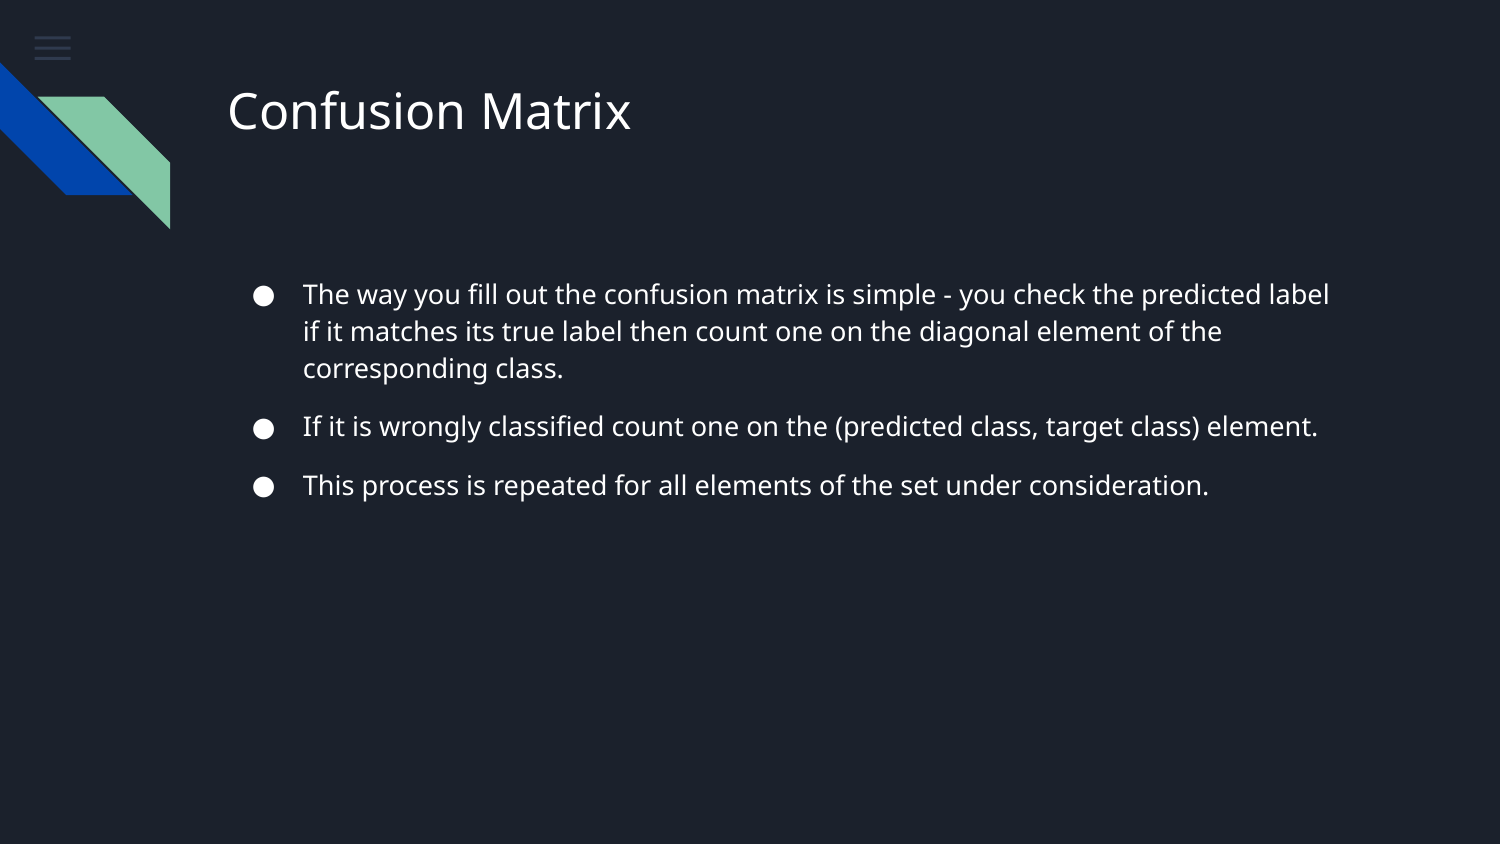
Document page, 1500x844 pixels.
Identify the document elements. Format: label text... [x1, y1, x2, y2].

list The way you fill out the confusion matrix is simple - you check the predicted label if it matches its true label then count one on the diagonal element of the corresponding class. If it is wrongly classified count one on the (predicted class, target class) element. This process is repeated for all elements of the set under consideration. [212, 257, 1368, 735]
title Confusion Matrix [212, 64, 1368, 215]
